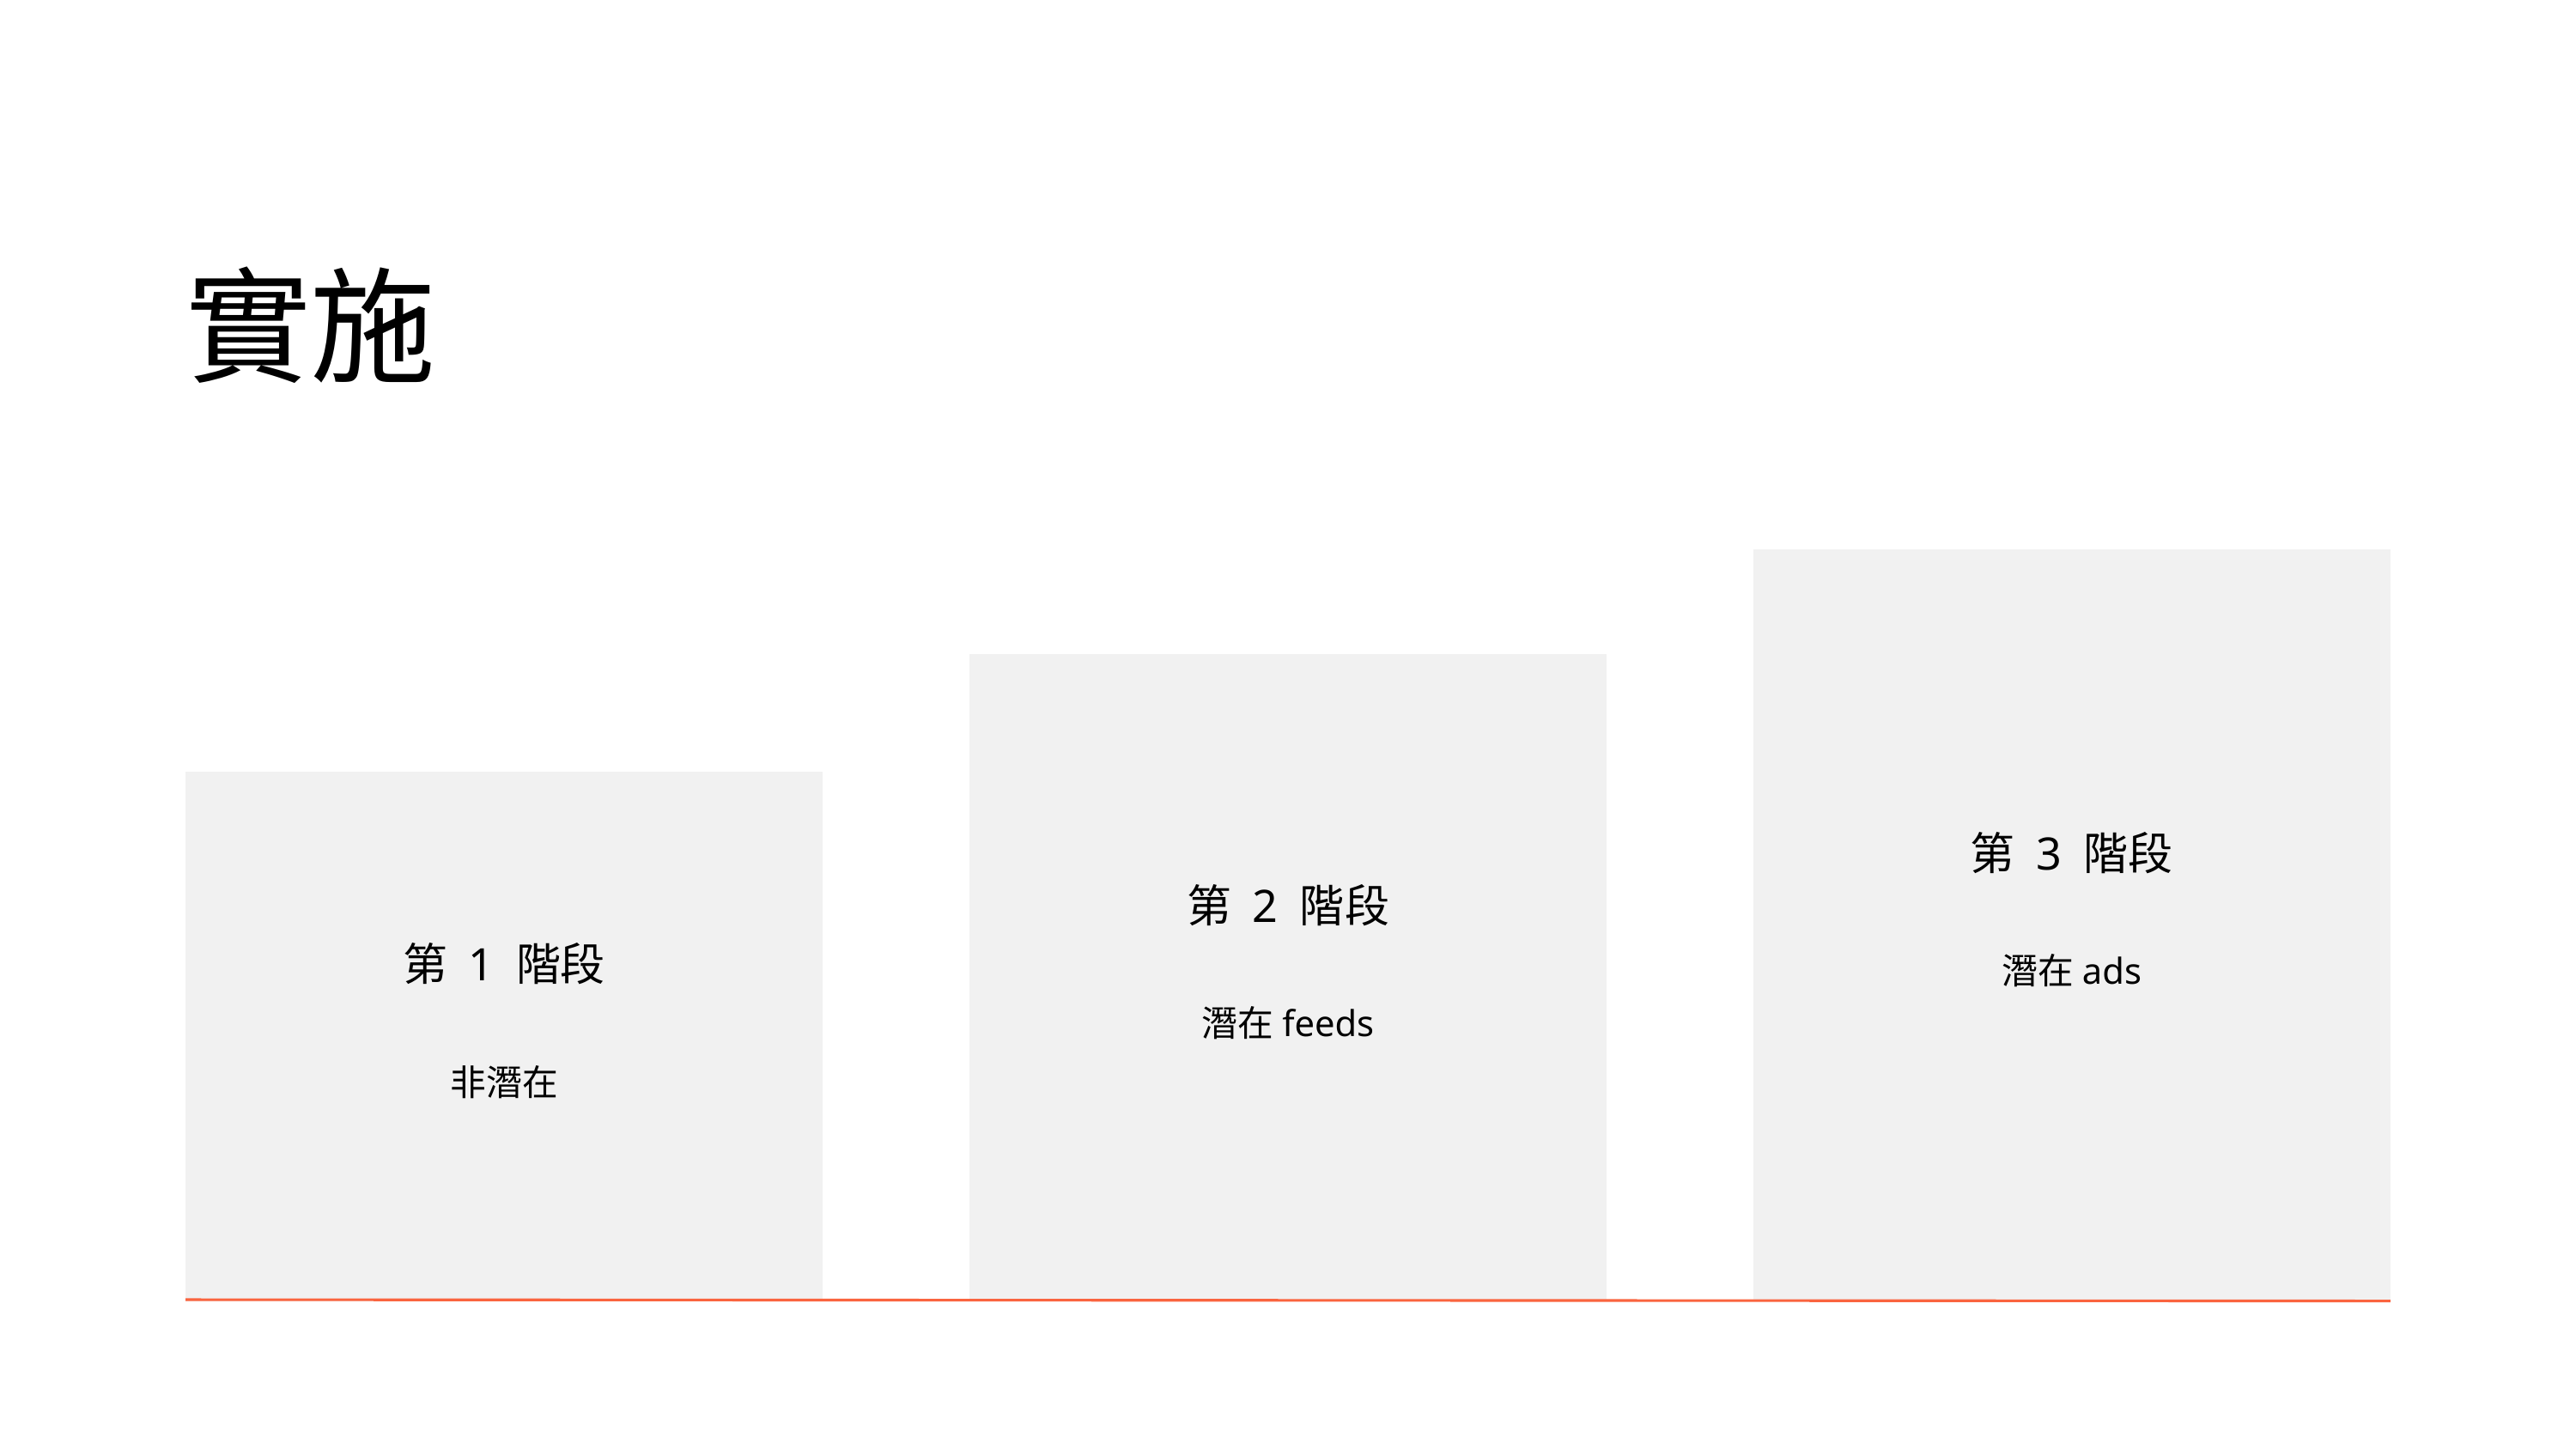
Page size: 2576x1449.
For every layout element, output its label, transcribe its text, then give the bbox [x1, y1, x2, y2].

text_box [969, 653, 1607, 1302]
text_box 實施 [185, 247, 1327, 398]
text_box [1753, 549, 2391, 1302]
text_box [185, 771, 823, 1302]
